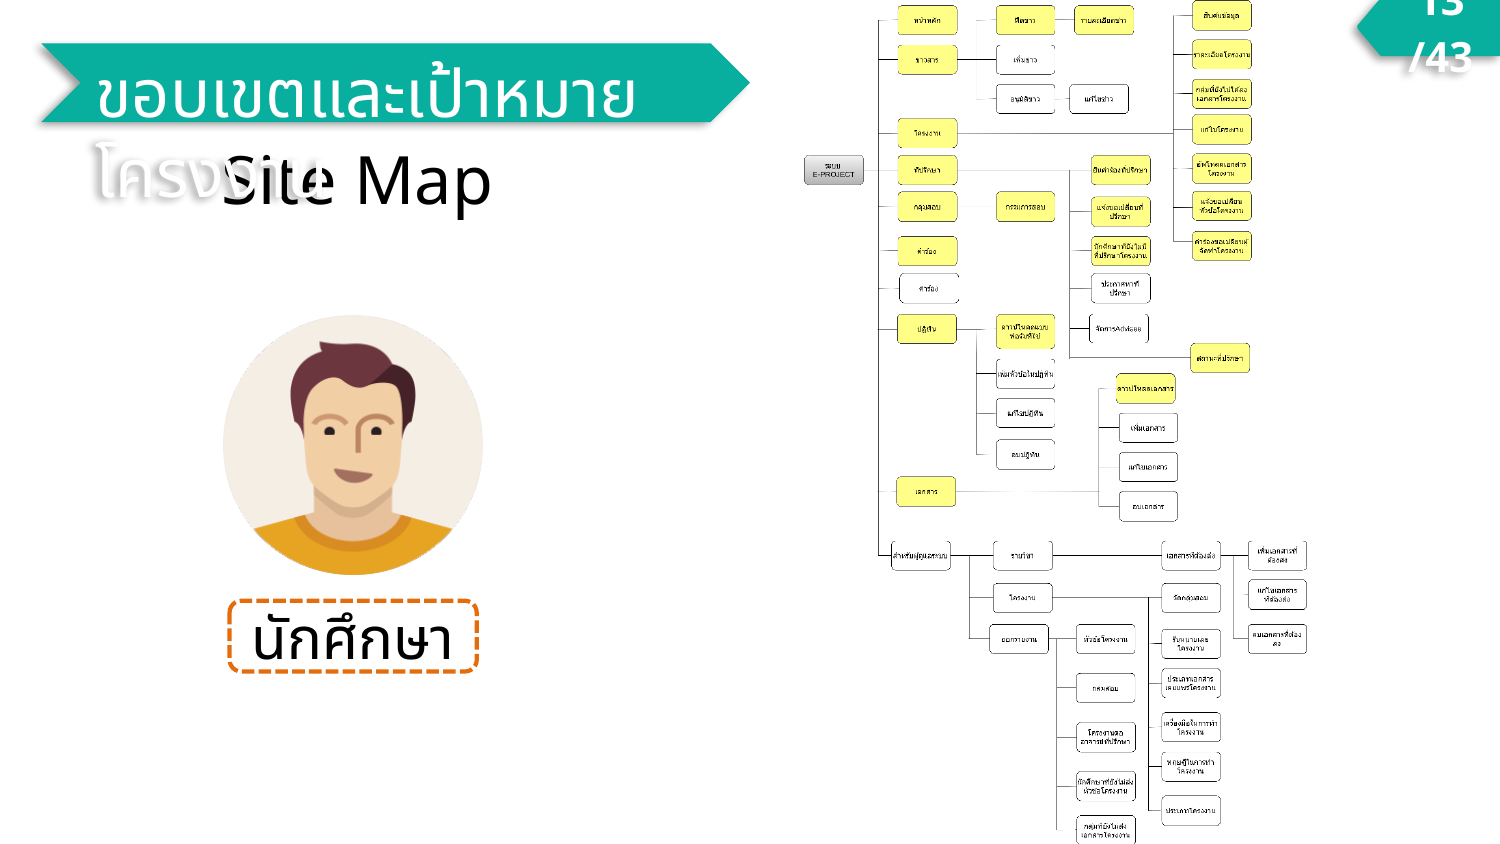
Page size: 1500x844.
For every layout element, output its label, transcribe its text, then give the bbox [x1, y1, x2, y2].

picture [804, 0, 1307, 844]
text_box 13/43 [1357, 0, 1500, 57]
text_box Site Map [205, 138, 799, 217]
text_box ขอบเขตและเป้าหมายโครงงาน [39, 41, 753, 125]
picture [223, 315, 484, 576]
text_box นักศึกษา [227, 598, 479, 674]
